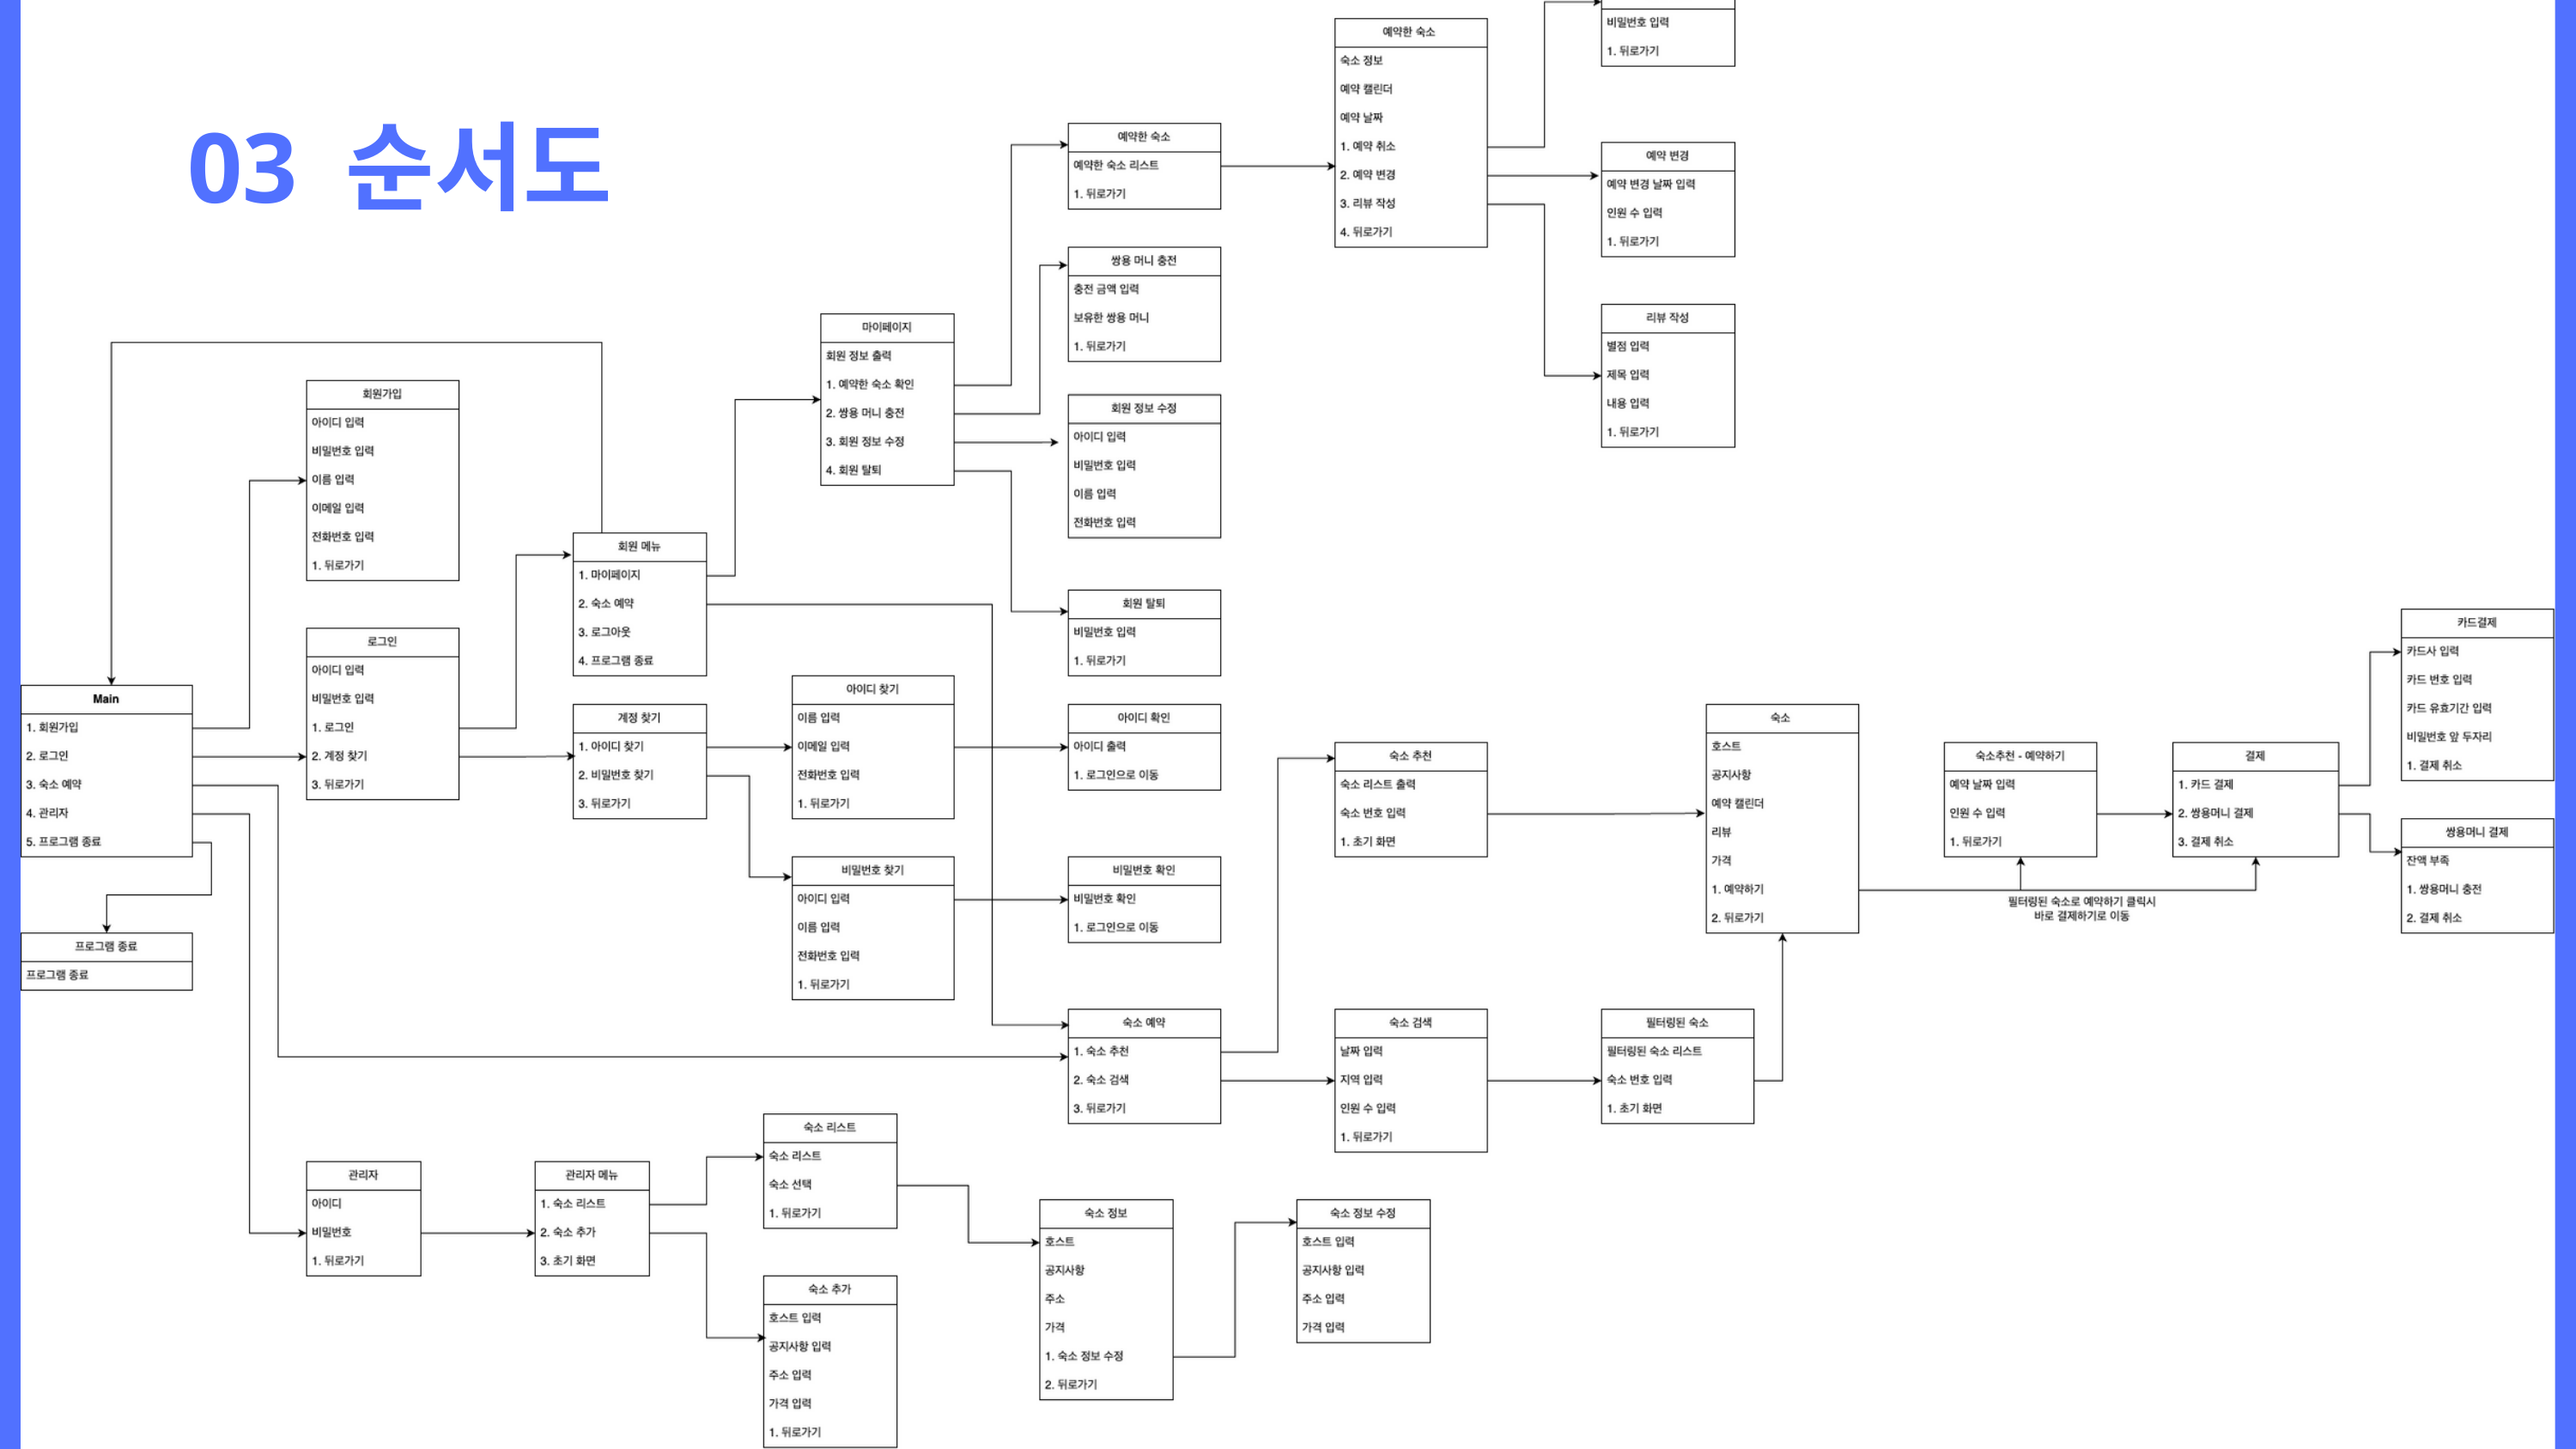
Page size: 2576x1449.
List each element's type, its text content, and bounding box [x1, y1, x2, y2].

text_box 03 순서도 [144, 110, 655, 222]
text_box [21, 0, 2555, 1449]
